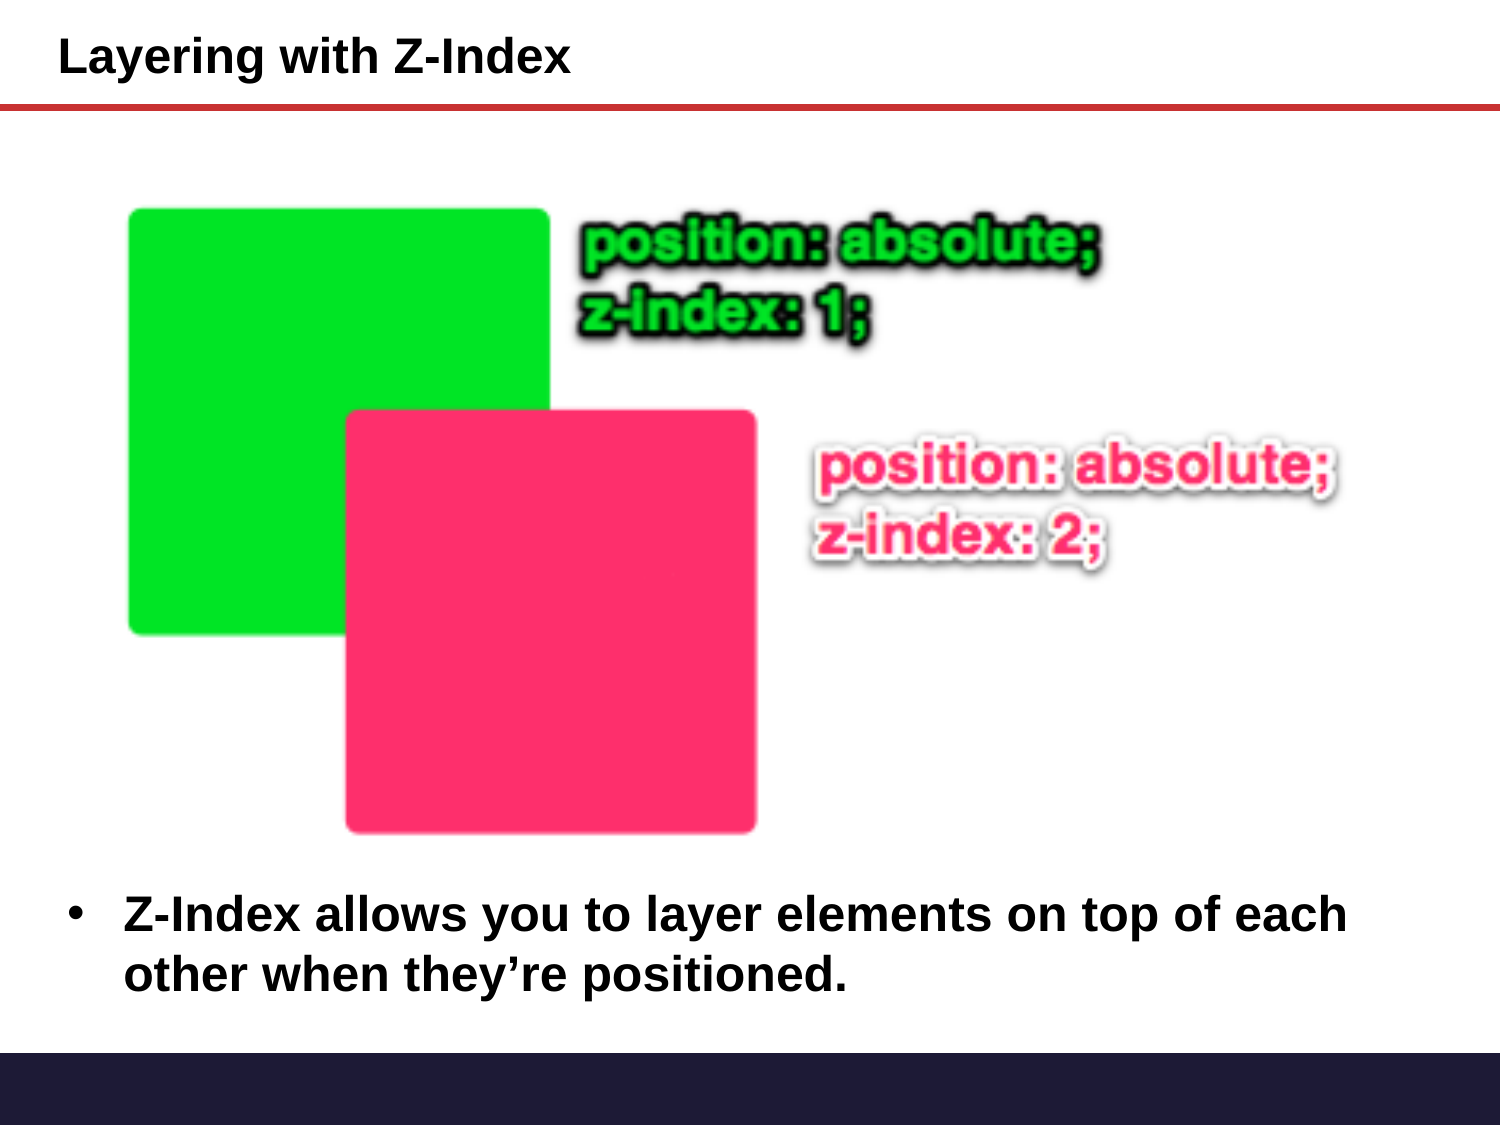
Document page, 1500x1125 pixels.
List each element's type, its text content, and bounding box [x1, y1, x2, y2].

text_box Z-Index allows you to layer elements on top of each other when they’re positioned. [59, 874, 1485, 1010]
text_box Layering with Z-Index [50, 16, 913, 91]
picture [49, 149, 1407, 900]
